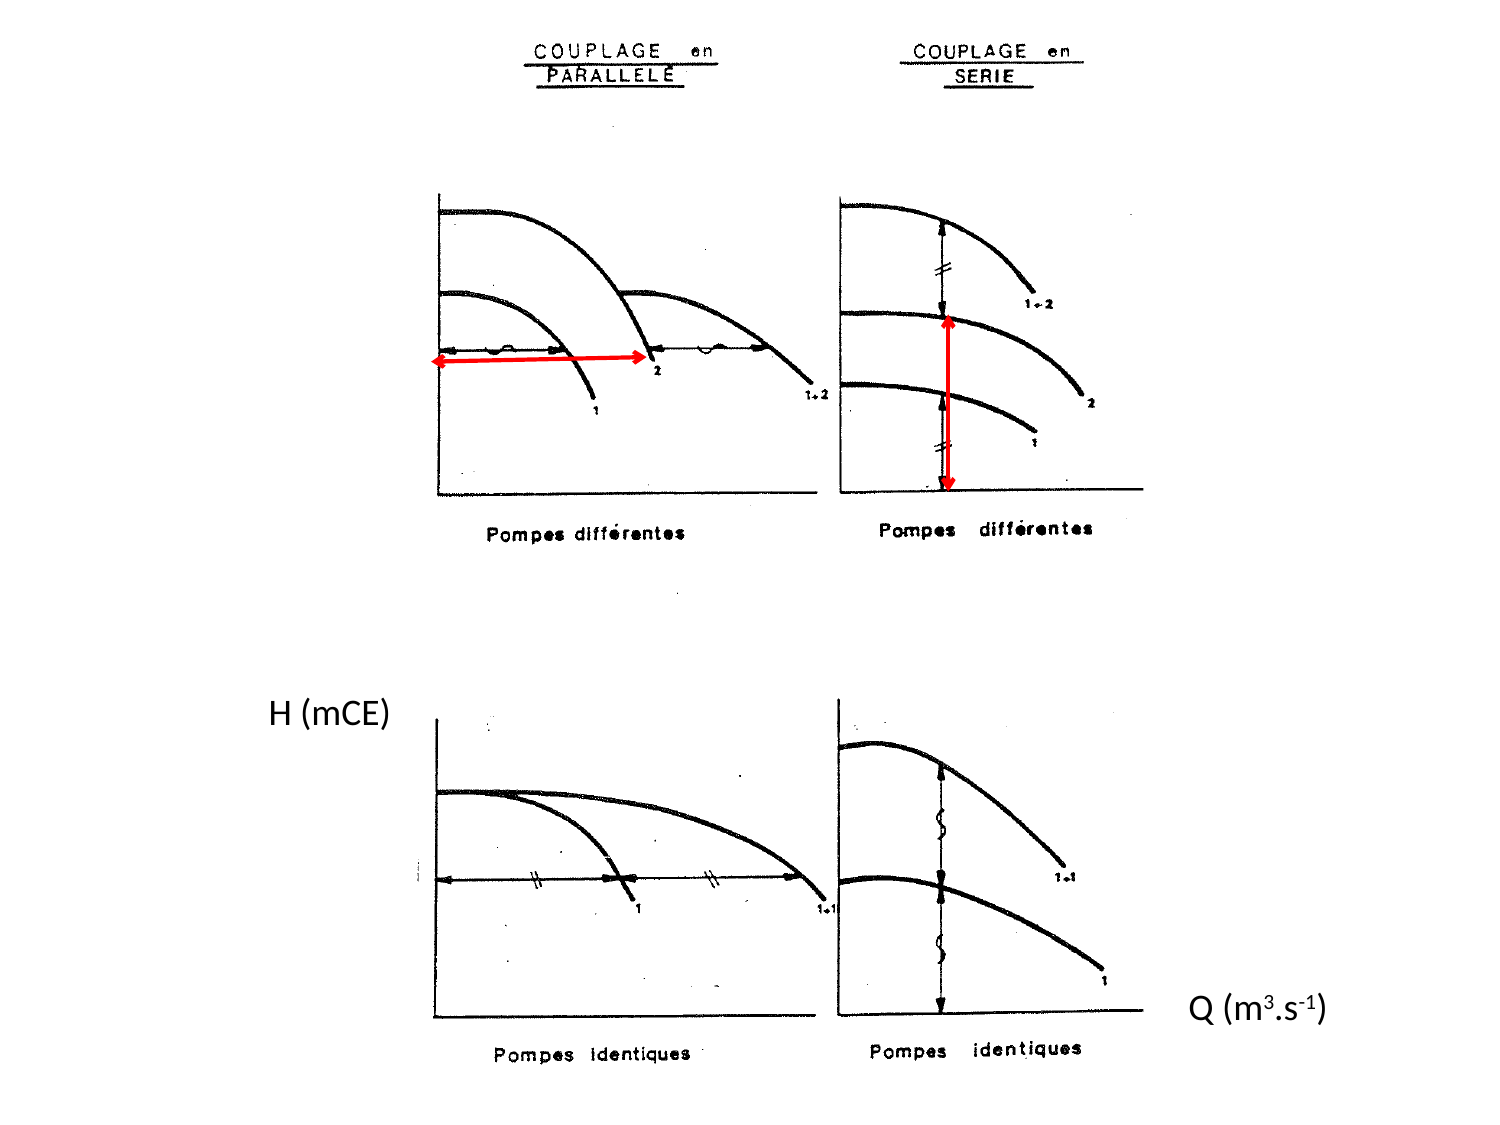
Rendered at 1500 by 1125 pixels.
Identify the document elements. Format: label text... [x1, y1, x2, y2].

text_box H (mCE) [253, 680, 402, 741]
picture [407, 30, 1144, 1076]
text_box Q (m3.s-1) [1163, 975, 1353, 1036]
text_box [430, 356, 647, 362]
